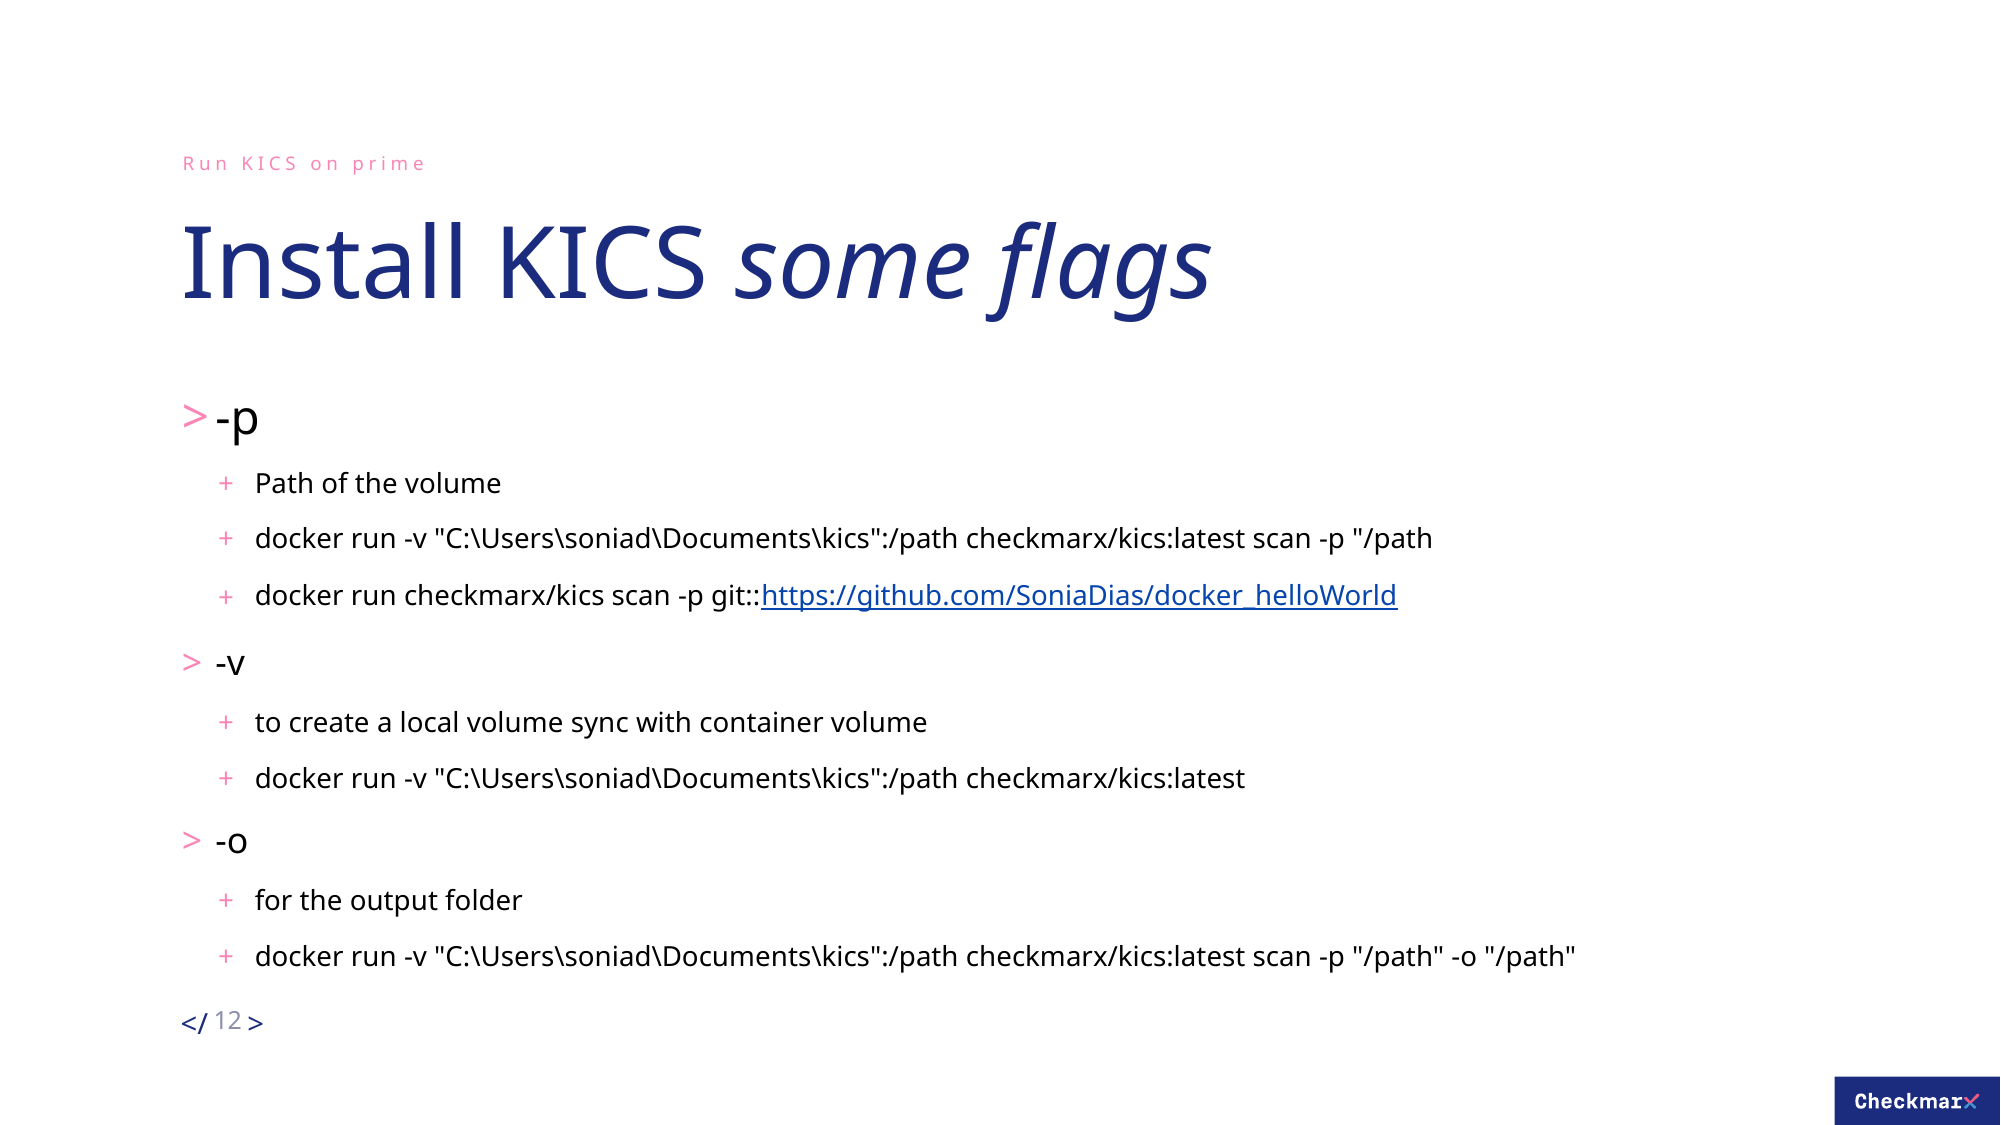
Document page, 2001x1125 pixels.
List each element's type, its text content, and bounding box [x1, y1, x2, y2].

list -p Path of the volume docker run -v "C:\Users\soniad\Documents\kics":/path checkmarx/kics:latest scan -p "/path docker run checkmarx/kics scan -p git::https://github.com/SoniaDias/docker_helloWorld -v to create a local volume sync with container volume docker run -v "C:\Users\soniad\Documents\kics":/path checkmarx/kics:latest -o for the output folder docker run -v "C:\Users\soniad\Documents\kics":/path checkmarx/kics:latest scan -p "/path" -o "/path" [181, 372, 1805, 977]
list Run KICS on prime [182, 154, 951, 175]
title Install KICS some flags [181, 225, 1805, 307]
slide_number 12 [194, 1011, 262, 1033]
